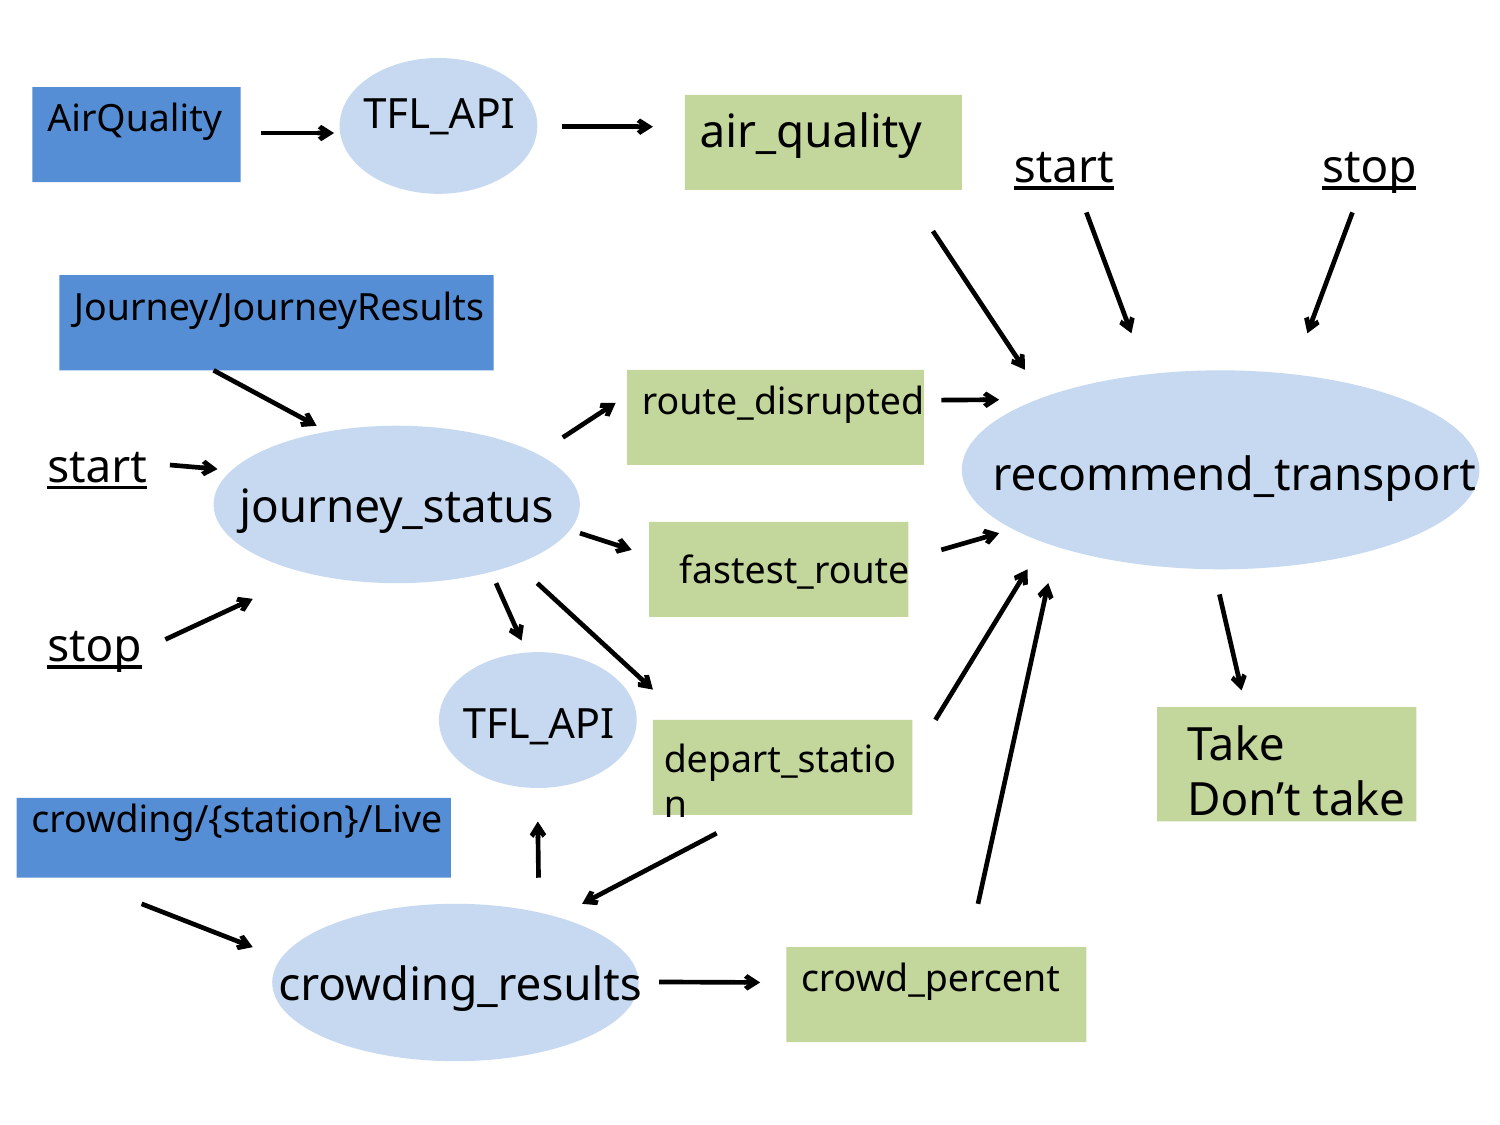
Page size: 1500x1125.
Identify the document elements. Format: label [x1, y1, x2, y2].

text_box [16, 787, 494, 878]
text_box [723, 946, 1108, 1043]
text_box [537, 582, 927, 816]
text_box [567, 94, 963, 191]
text_box [141, 833, 717, 1062]
text_box [415, 649, 662, 831]
text_box [32, 429, 165, 673]
text_box [580, 369, 927, 466]
text_box [59, 274, 537, 371]
text_box [165, 370, 581, 640]
text_box [932, 230, 1049, 904]
text_box [1052, 370, 1500, 570]
text_box [998, 129, 1440, 334]
text_box [260, 57, 563, 195]
text_box [585, 521, 927, 581]
text_box [32, 86, 255, 183]
text_box [1156, 594, 1450, 834]
